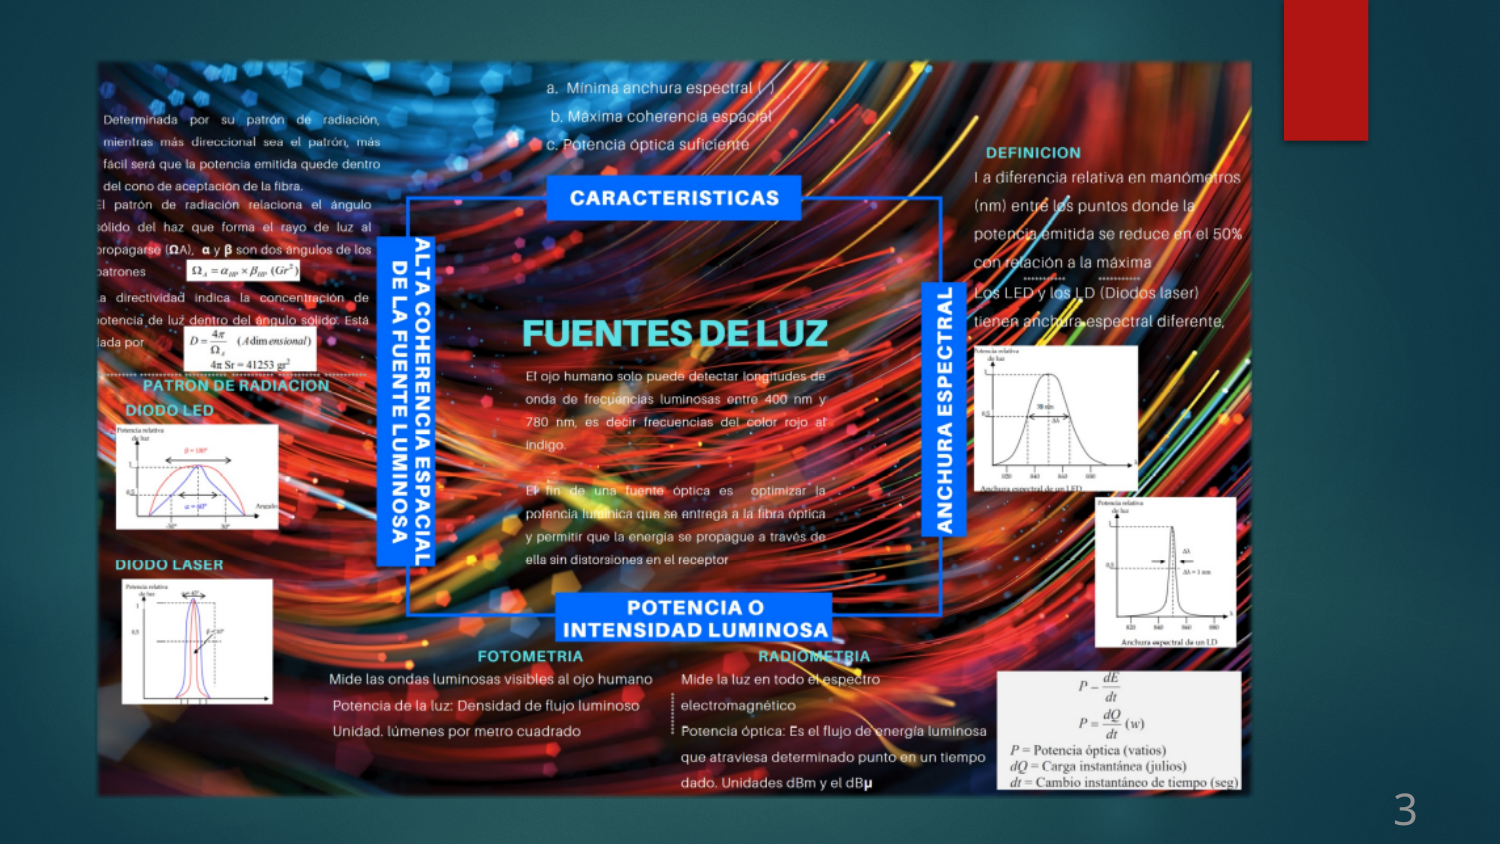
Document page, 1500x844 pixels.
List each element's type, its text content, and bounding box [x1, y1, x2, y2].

slide_number 3 [1378, 766, 1469, 832]
picture [0, 0, 1255, 844]
